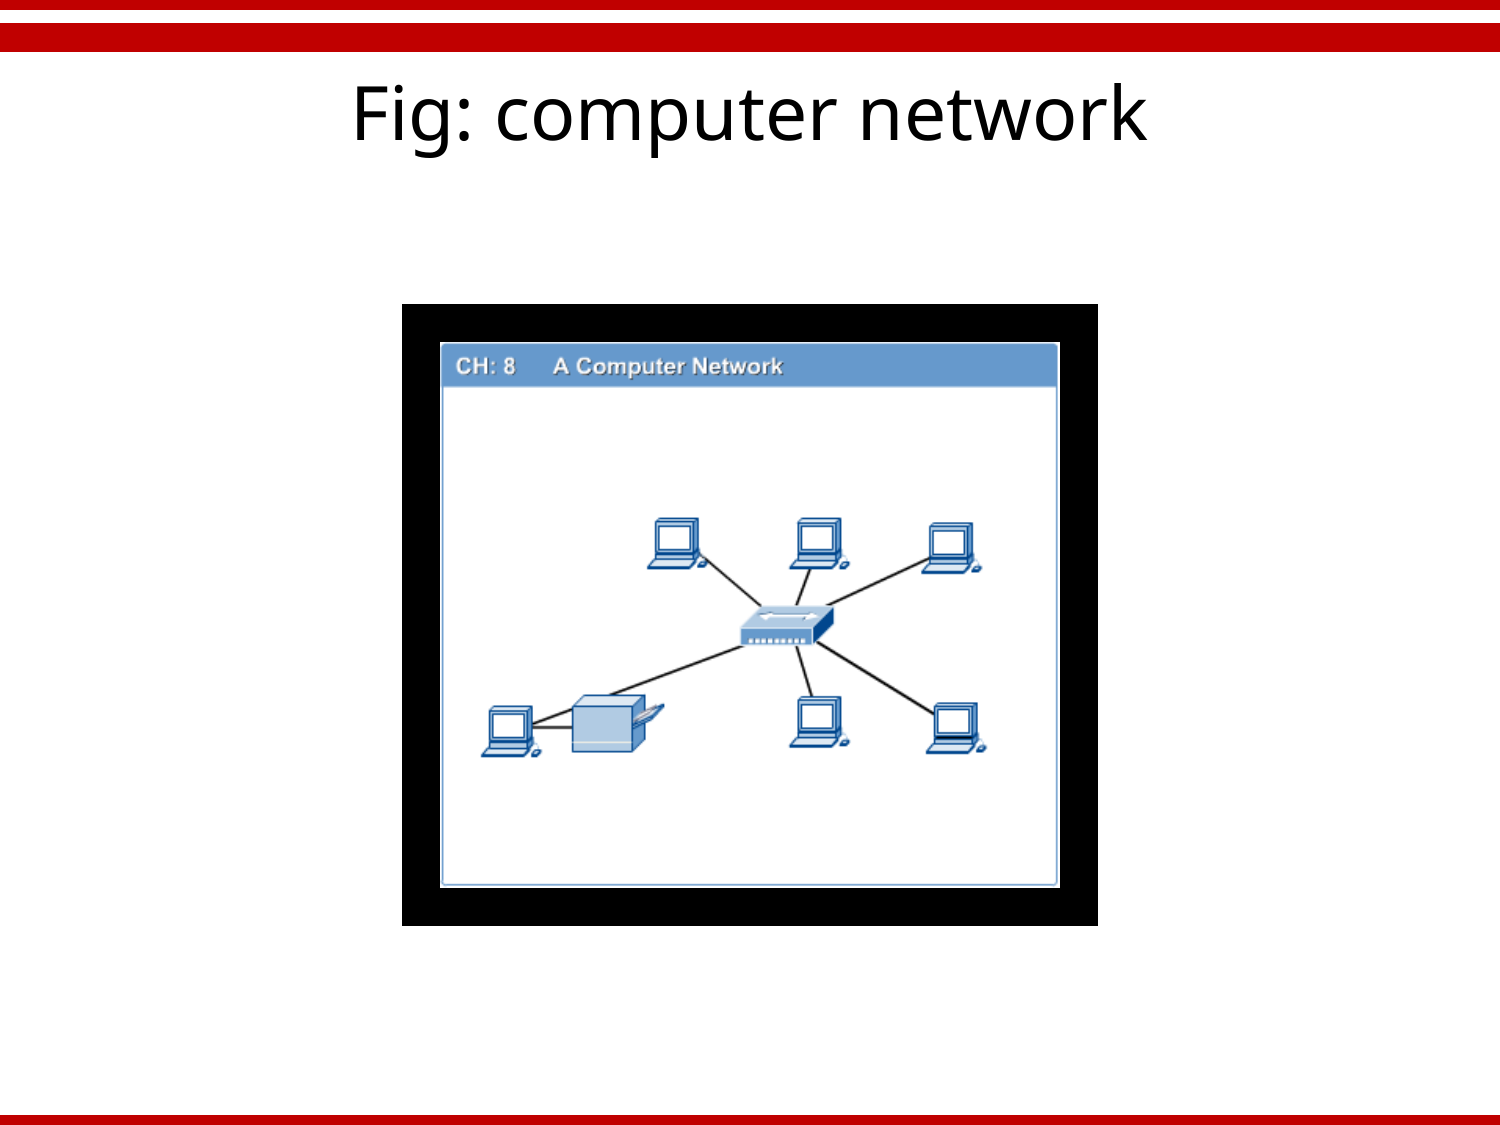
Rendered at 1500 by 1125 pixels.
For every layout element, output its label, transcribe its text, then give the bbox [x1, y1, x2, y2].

title Fig: computer network [74, 44, 1426, 176]
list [439, 341, 1061, 889]
